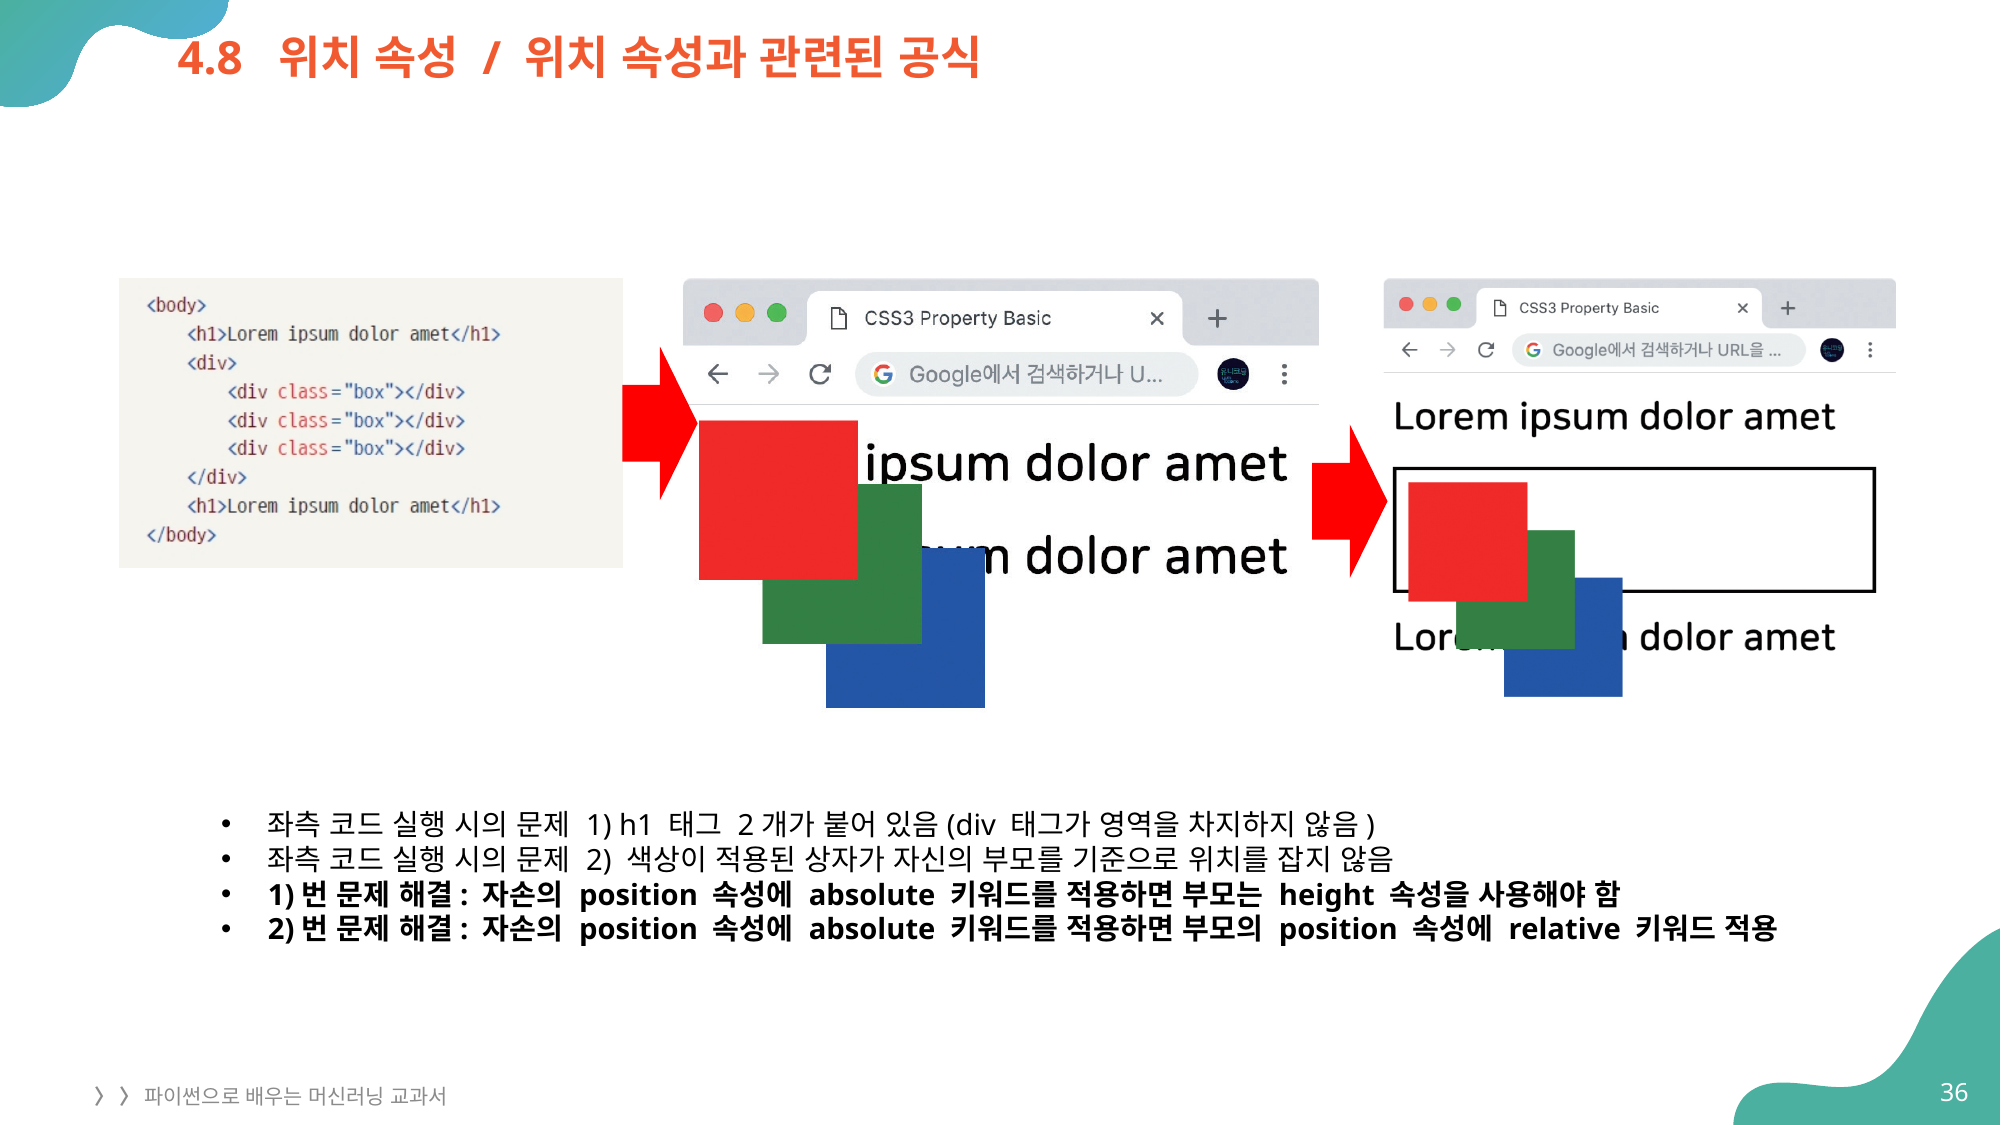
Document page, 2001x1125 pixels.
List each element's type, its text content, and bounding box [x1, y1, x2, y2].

slide_number 36 [1917, 1063, 1984, 1124]
picture [119, 278, 623, 568]
picture [681, 278, 1319, 724]
text_box [623, 346, 681, 501]
footer 〉 〉 파이썬으로 배우는 머신러닝 교과서 [79, 1078, 755, 1114]
title 4.8 위치 속성 / 위치 속성과 관련된 공식 [162, 27, 2000, 93]
text_box 좌측 코드 실행 시의 문제 1) h1 태그 2개가 붙어 있음(div 태그가 영역을 차지하지 않음) 좌측 코드 실행 시의 문제 2) 색상이 적용된 상자가 자신의 부모를 기준으로 위치를 잡지 않음 1)번 문제 해결: 자손의 position 속성에 absolute 키워드를 적용하면 부모는 height 속성을 사용해야 함 2)번 문제 해결: 자손의 position 속성에 absolute 키워드를 적용하면 부모의 position 속성에 relative 키워드 적용 [206, 798, 1794, 954]
text_box [1319, 424, 1382, 579]
picture [1382, 278, 1896, 724]
